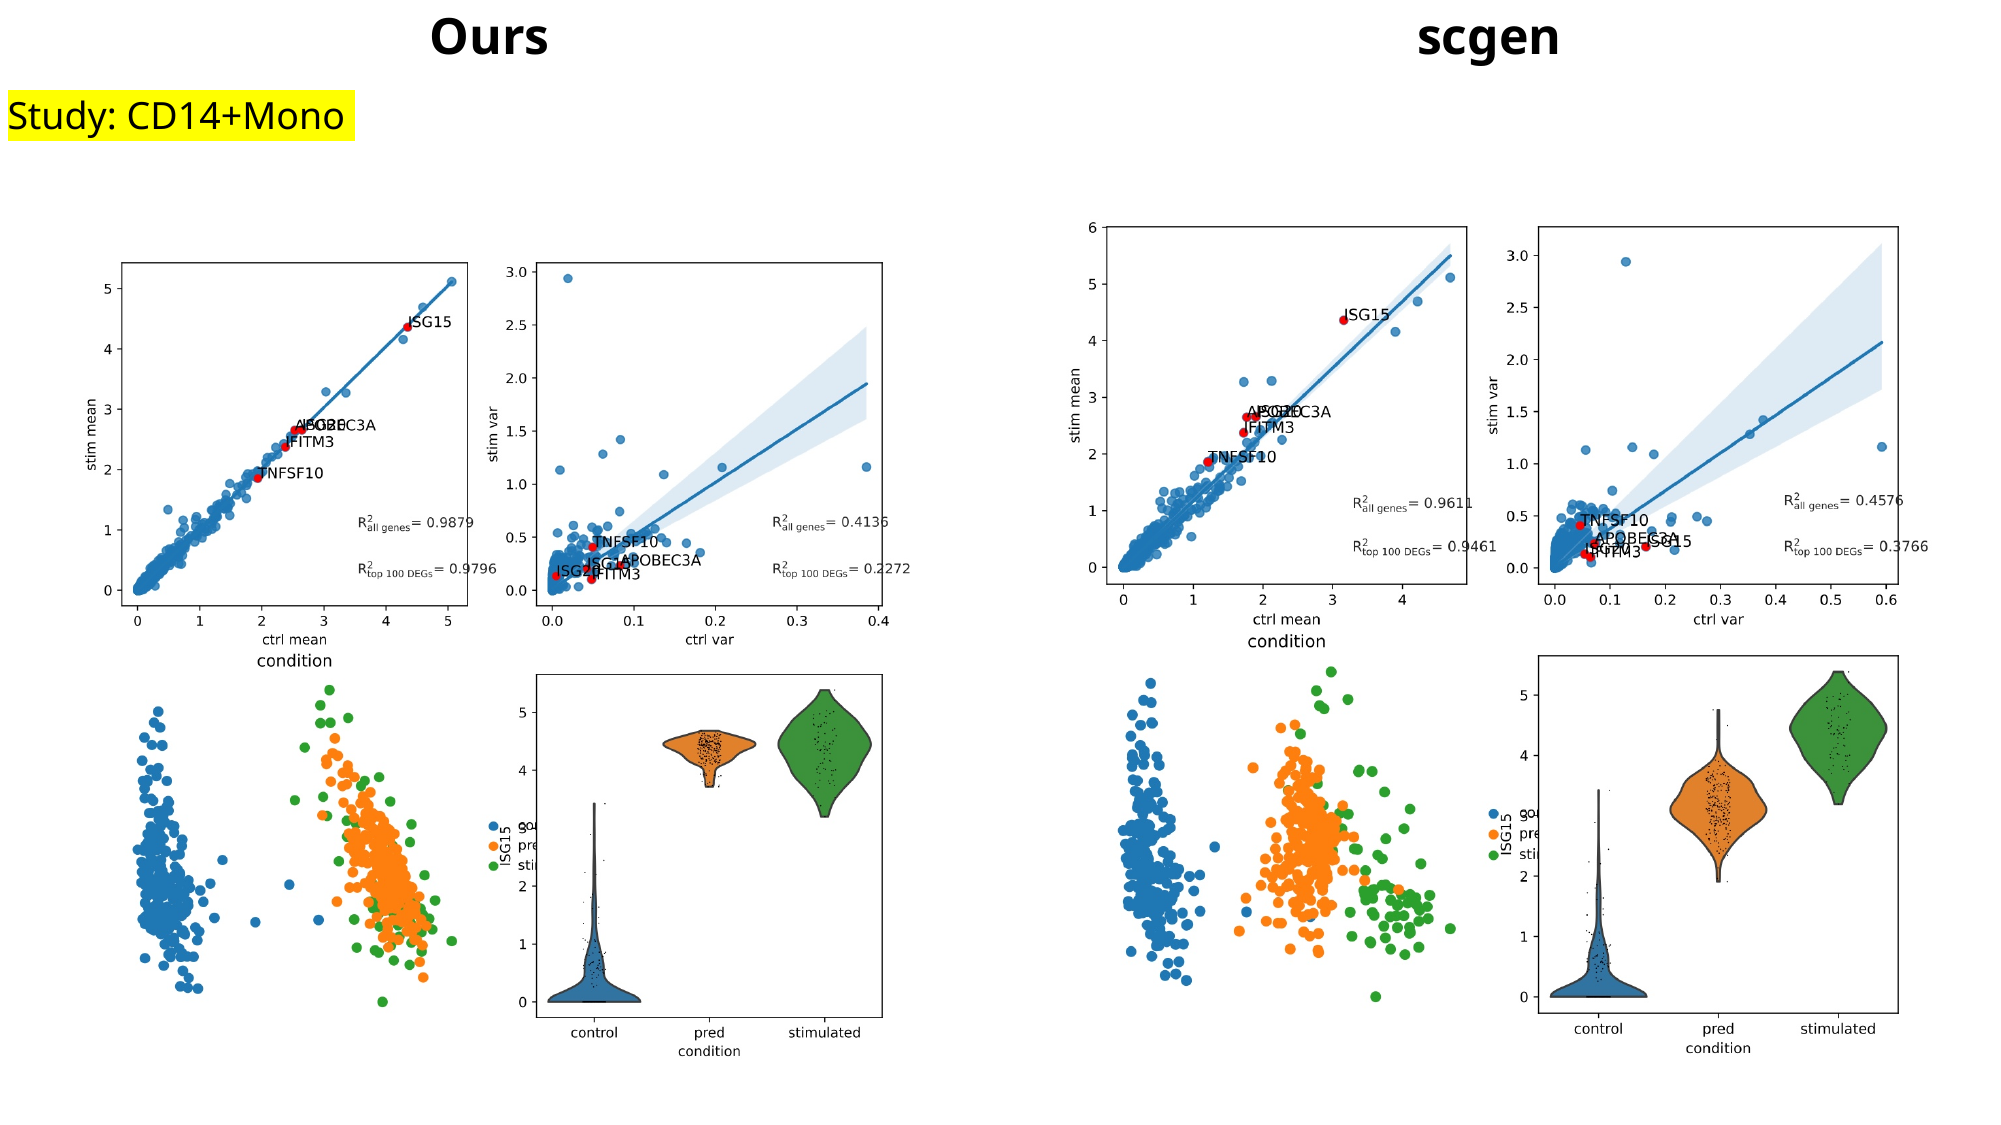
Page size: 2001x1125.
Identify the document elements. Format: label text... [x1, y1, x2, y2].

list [0, 145, 979, 1125]
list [979, 104, 2000, 1125]
text_box Study: CD14+Mono [0, 85, 370, 145]
list Ours [0, 0, 979, 74]
list scgen [979, 0, 2000, 74]
